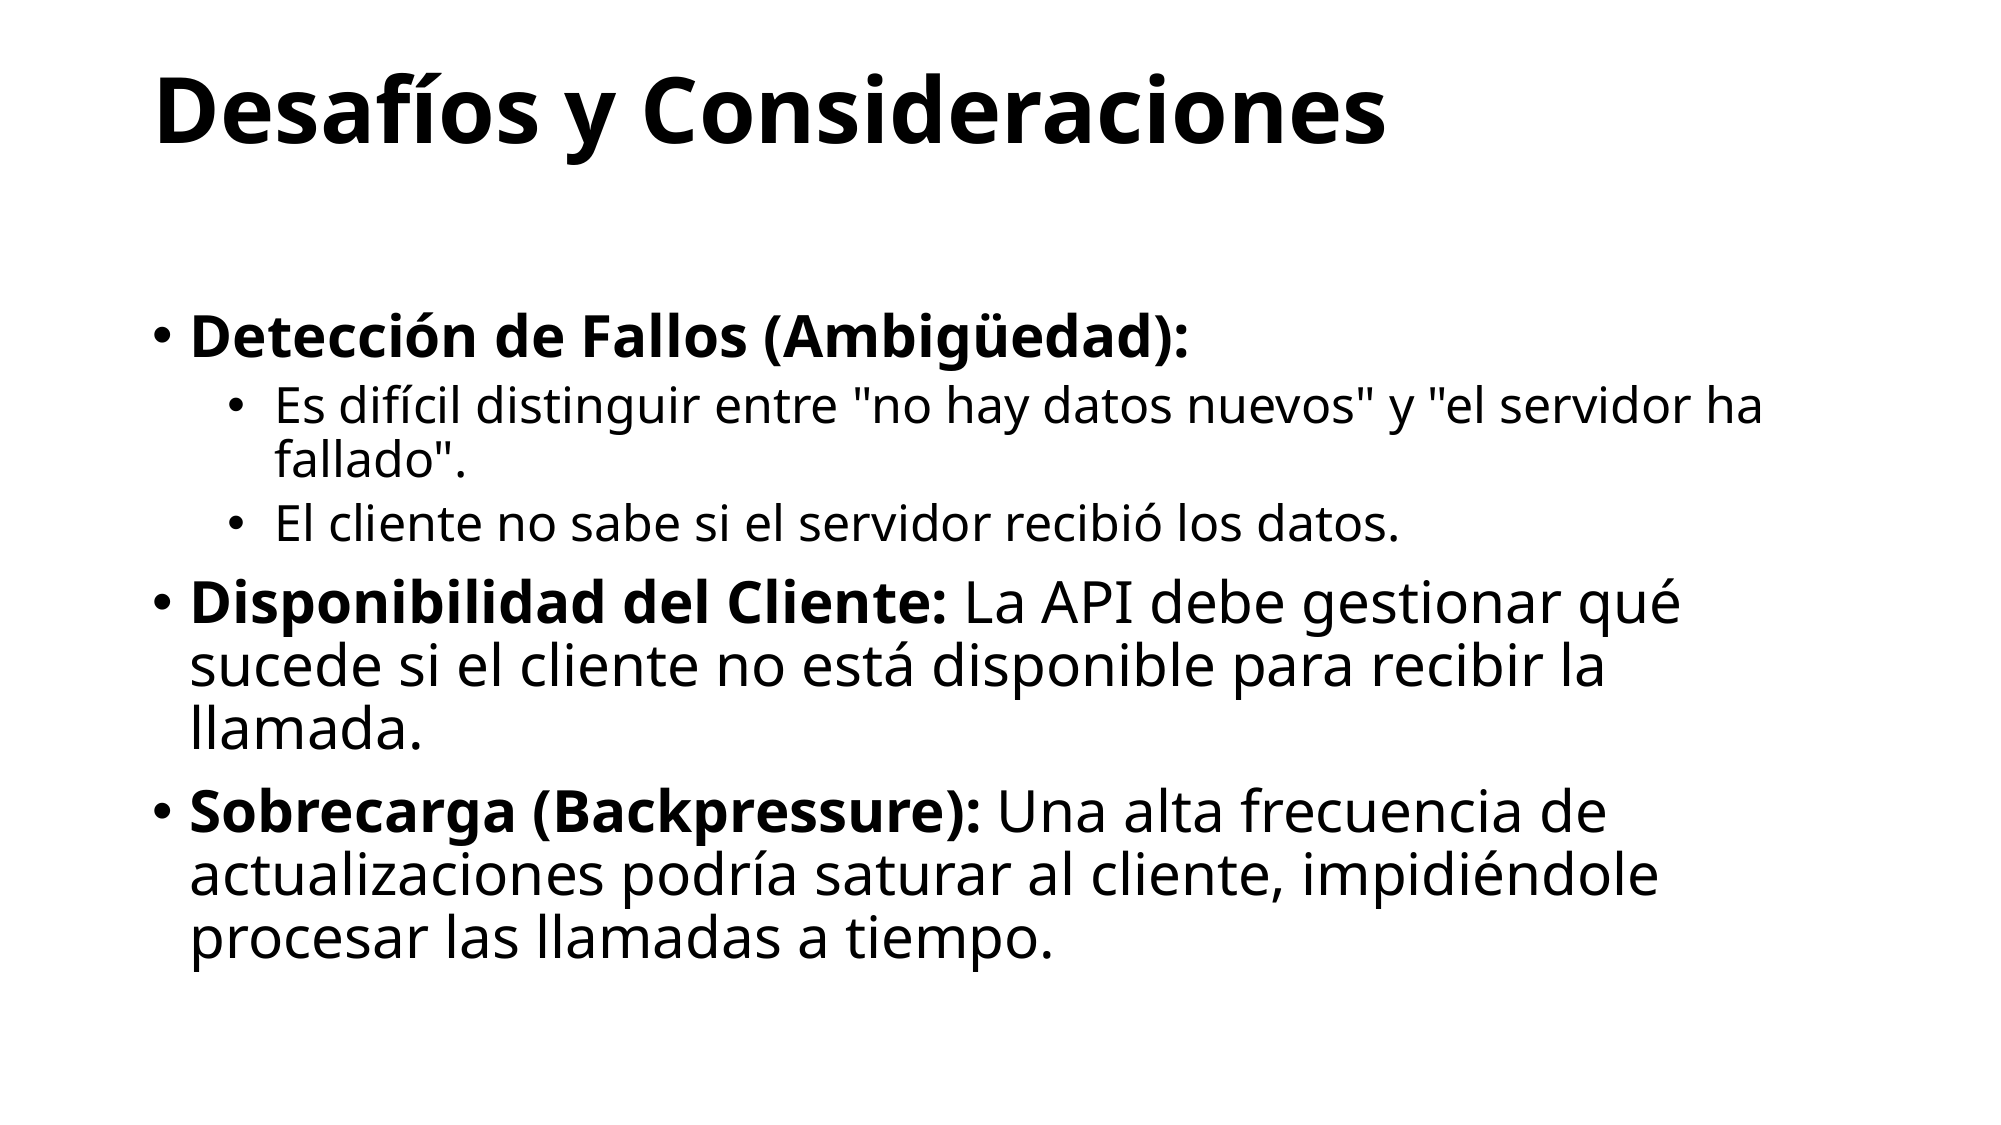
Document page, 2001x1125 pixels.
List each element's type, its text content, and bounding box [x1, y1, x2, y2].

title Desafíos y Consideraciones [137, 59, 1863, 278]
list Detección de Fallos (Ambigüedad): Es difícil distinguir entre "no hay datos nuevos" y "el servidor ha fallado". El cliente no sabe si el servidor recibió los datos. Disponibilidad del Cliente: La API debe gestionar qué sucede si el cliente no está disponible para recibir la llamada. Sobrecarga (Backpressure): Una alta frecuencia de actualizaciones podría saturar al cliente, impidiéndole procesar las llamadas a tiempo. [137, 299, 1863, 1014]
